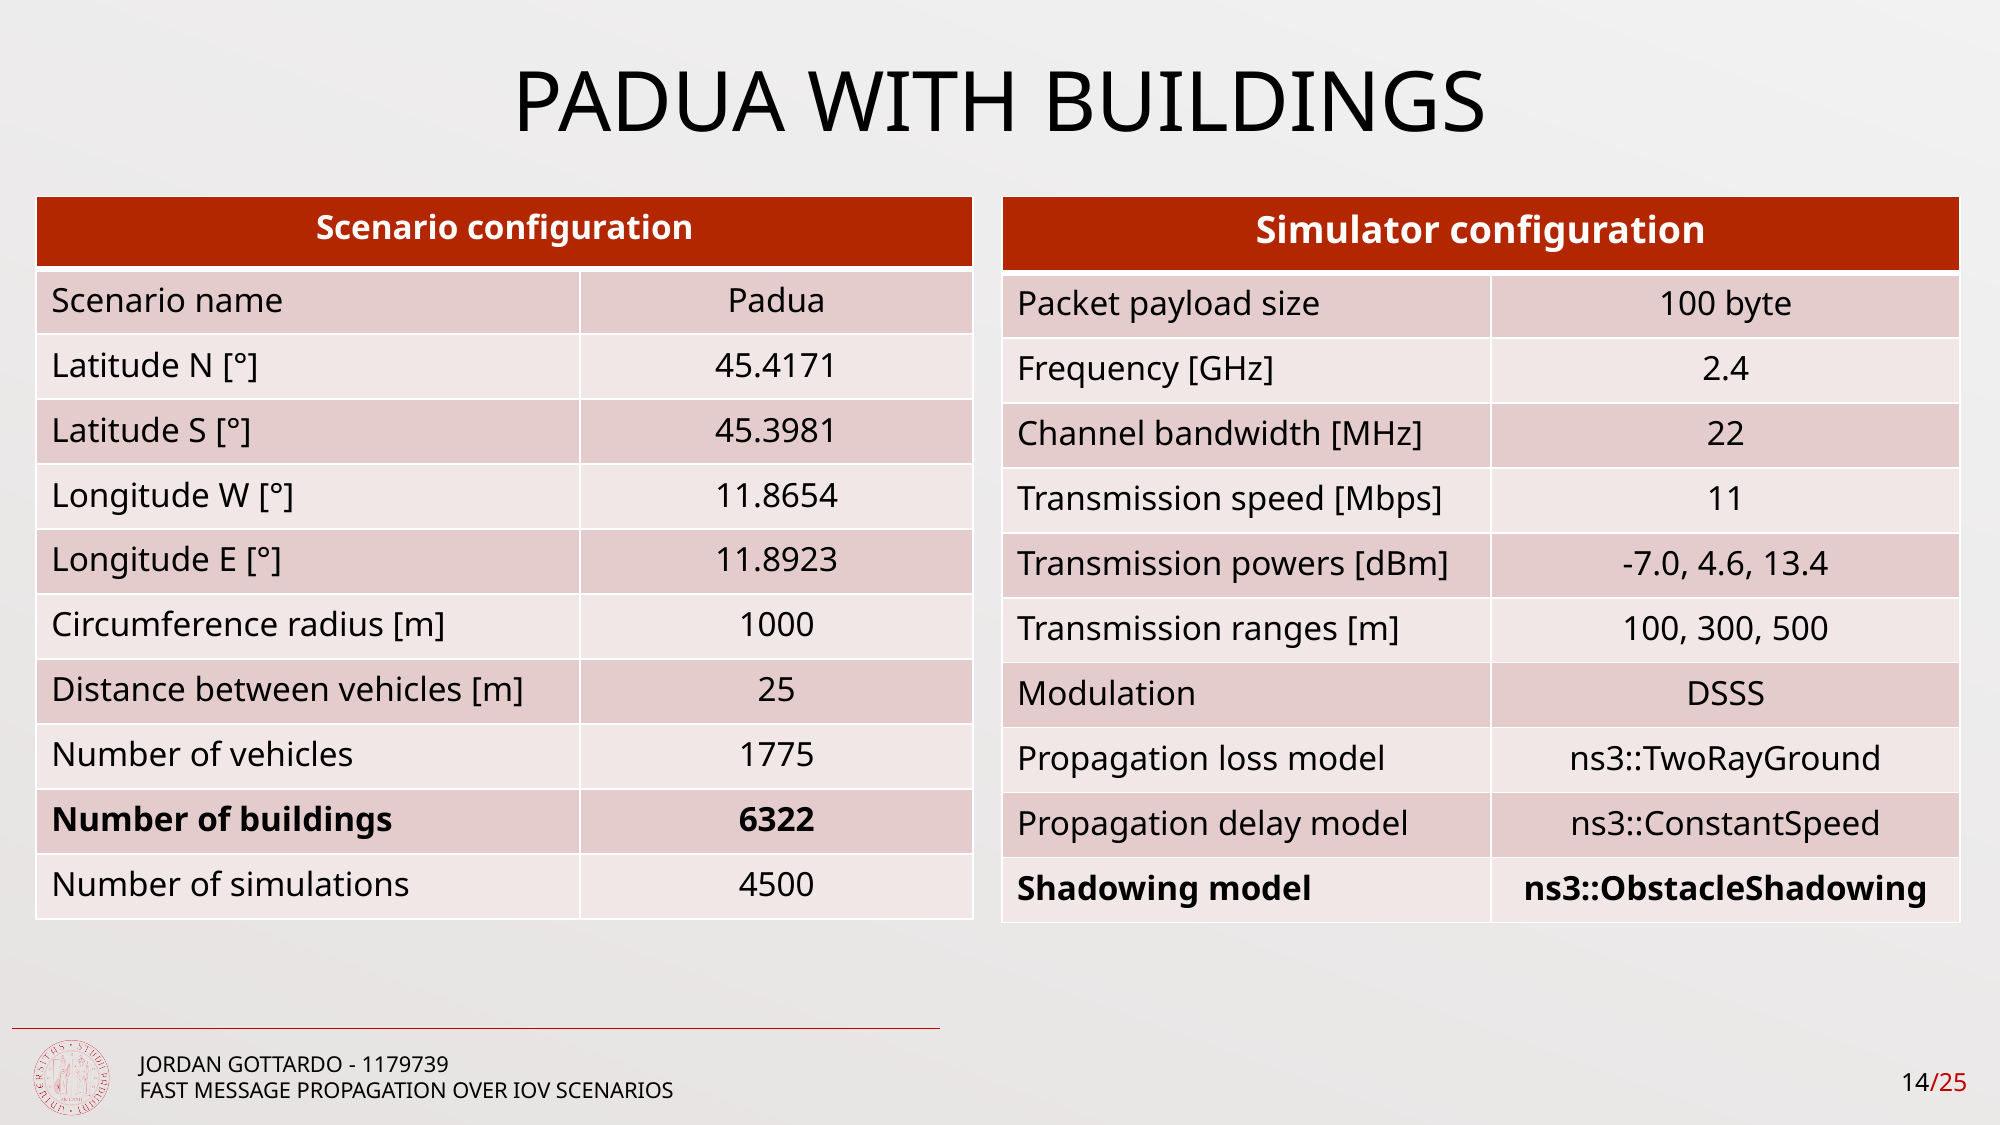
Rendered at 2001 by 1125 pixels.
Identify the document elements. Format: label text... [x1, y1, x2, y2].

table_cell ns3::ConstantSpeed [1492, 793, 1959, 857]
table_cell Transmission powers [dBm] [1003, 534, 1490, 597]
table_header Scenario configuration [37, 197, 972, 266]
picture [33, 1039, 110, 1116]
table_header Simulator configuration [1003, 197, 1959, 270]
table_cell Padua [581, 272, 972, 333]
table_cell 6322 [581, 790, 972, 853]
table_cell Number of simulations [37, 855, 579, 918]
table_cell 22 [1492, 404, 1959, 467]
title PADUA WITH BUILDINGS [137, 0, 1863, 208]
table_cell 1775 [581, 725, 972, 788]
table_cell 25 [581, 660, 972, 723]
table_cell 2.4 [1492, 339, 1959, 402]
table_cell Modulation [1003, 663, 1490, 727]
table_cell Latitude S [°] [37, 400, 579, 463]
table_cell ns3::TwoRayGround [1492, 728, 1959, 792]
table_cell 11.8923 [581, 530, 972, 593]
table_cell 45.4171 [581, 335, 972, 398]
table_cell ns3::ObstacleShadowing [1492, 858, 1959, 922]
table_cell Longitude E [°] [37, 530, 579, 593]
text_box 14 [1885, 1058, 1945, 1104]
table_cell Scenario name [37, 272, 579, 333]
table_cell Latitude N [°] [37, 335, 579, 398]
table_cell 1000 [581, 595, 972, 658]
table_cell 11 [1492, 469, 1959, 532]
table_cell 4500 [581, 855, 972, 918]
table_cell Transmission speed [Mbps] [1003, 469, 1490, 532]
table_cell Number of vehicles [37, 725, 579, 788]
table_cell DSSS [1492, 663, 1959, 727]
table_cell 100, 300, 500 [1492, 599, 1959, 662]
table_cell Longitude W [°] [37, 465, 579, 528]
table_cell Transmission ranges [m] [1003, 599, 1490, 662]
table_cell Circumference radius [m] [37, 595, 579, 658]
table_cell Propagation loss model [1003, 728, 1490, 792]
table_cell Distance between vehicles [m] [37, 660, 579, 723]
table_cell Number of buildings [37, 790, 579, 853]
table_cell 100 byte [1492, 276, 1959, 337]
table_cell Frequency [GHz] [1003, 339, 1490, 402]
table_cell 11.8654 [581, 465, 972, 528]
table_cell Shadowing model [1003, 858, 1490, 922]
table_cell -7.0, 4.6, 13.4 [1492, 534, 1959, 597]
table_cell 45.3981 [581, 400, 972, 463]
table_cell Channel bandwidth [MHz] [1003, 404, 1490, 467]
table_cell Propagation delay model [1003, 793, 1490, 857]
table_cell Packet payload size [1003, 276, 1490, 337]
